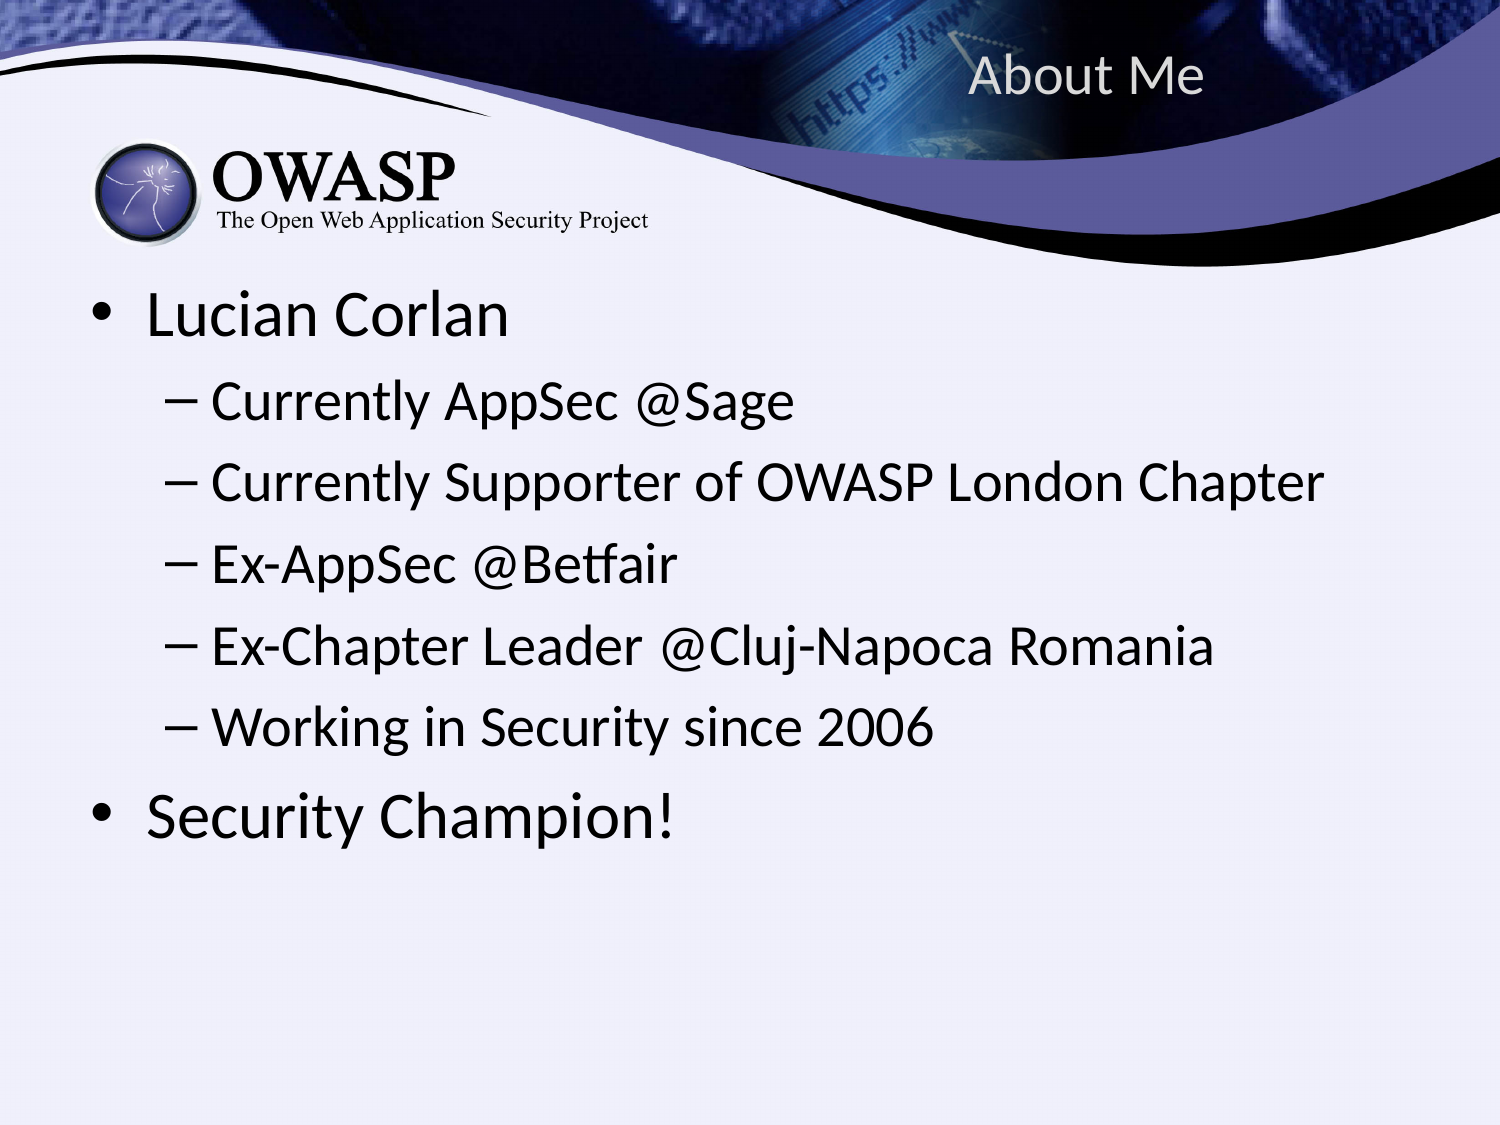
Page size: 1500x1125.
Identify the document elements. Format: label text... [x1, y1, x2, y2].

picture [0, 0, 1500, 1125]
title About Me [699, 12, 1475, 130]
list Lucian Corlan Currently AppSec @Sage Currently Supporter of OWASP London Chapter Ex-AppSec @Betfair Ex-Chapter Leader @Cluj-Napoca Romania Working in Security since 2006 Security Champion! [75, 262, 1425, 1005]
